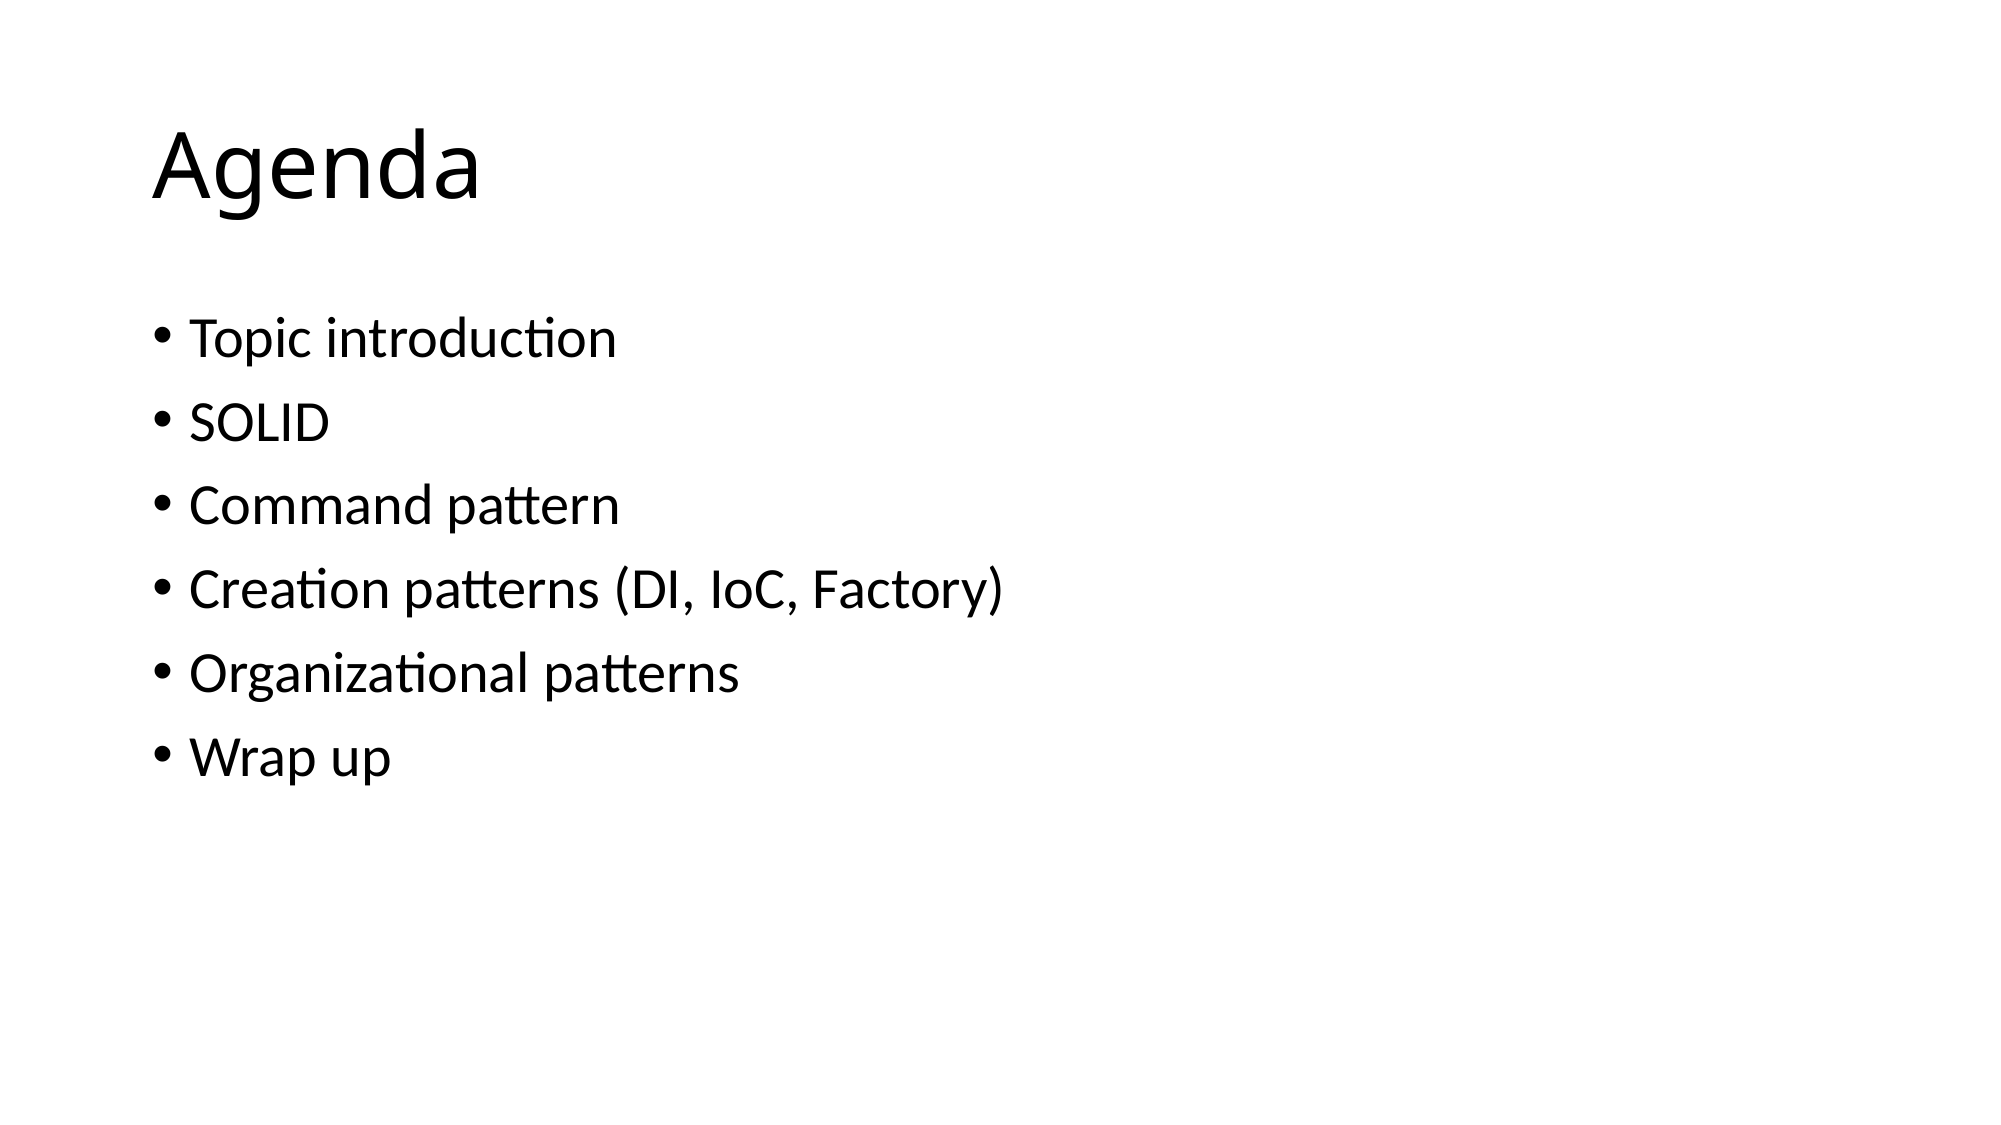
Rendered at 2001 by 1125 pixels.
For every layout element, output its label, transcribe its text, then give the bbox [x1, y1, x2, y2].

list Topic introduction SOLID Command pattern Creation patterns (DI, IoC, Factory) Organizational patterns Wrap up [137, 299, 1863, 1014]
title Agenda [137, 59, 1863, 278]
